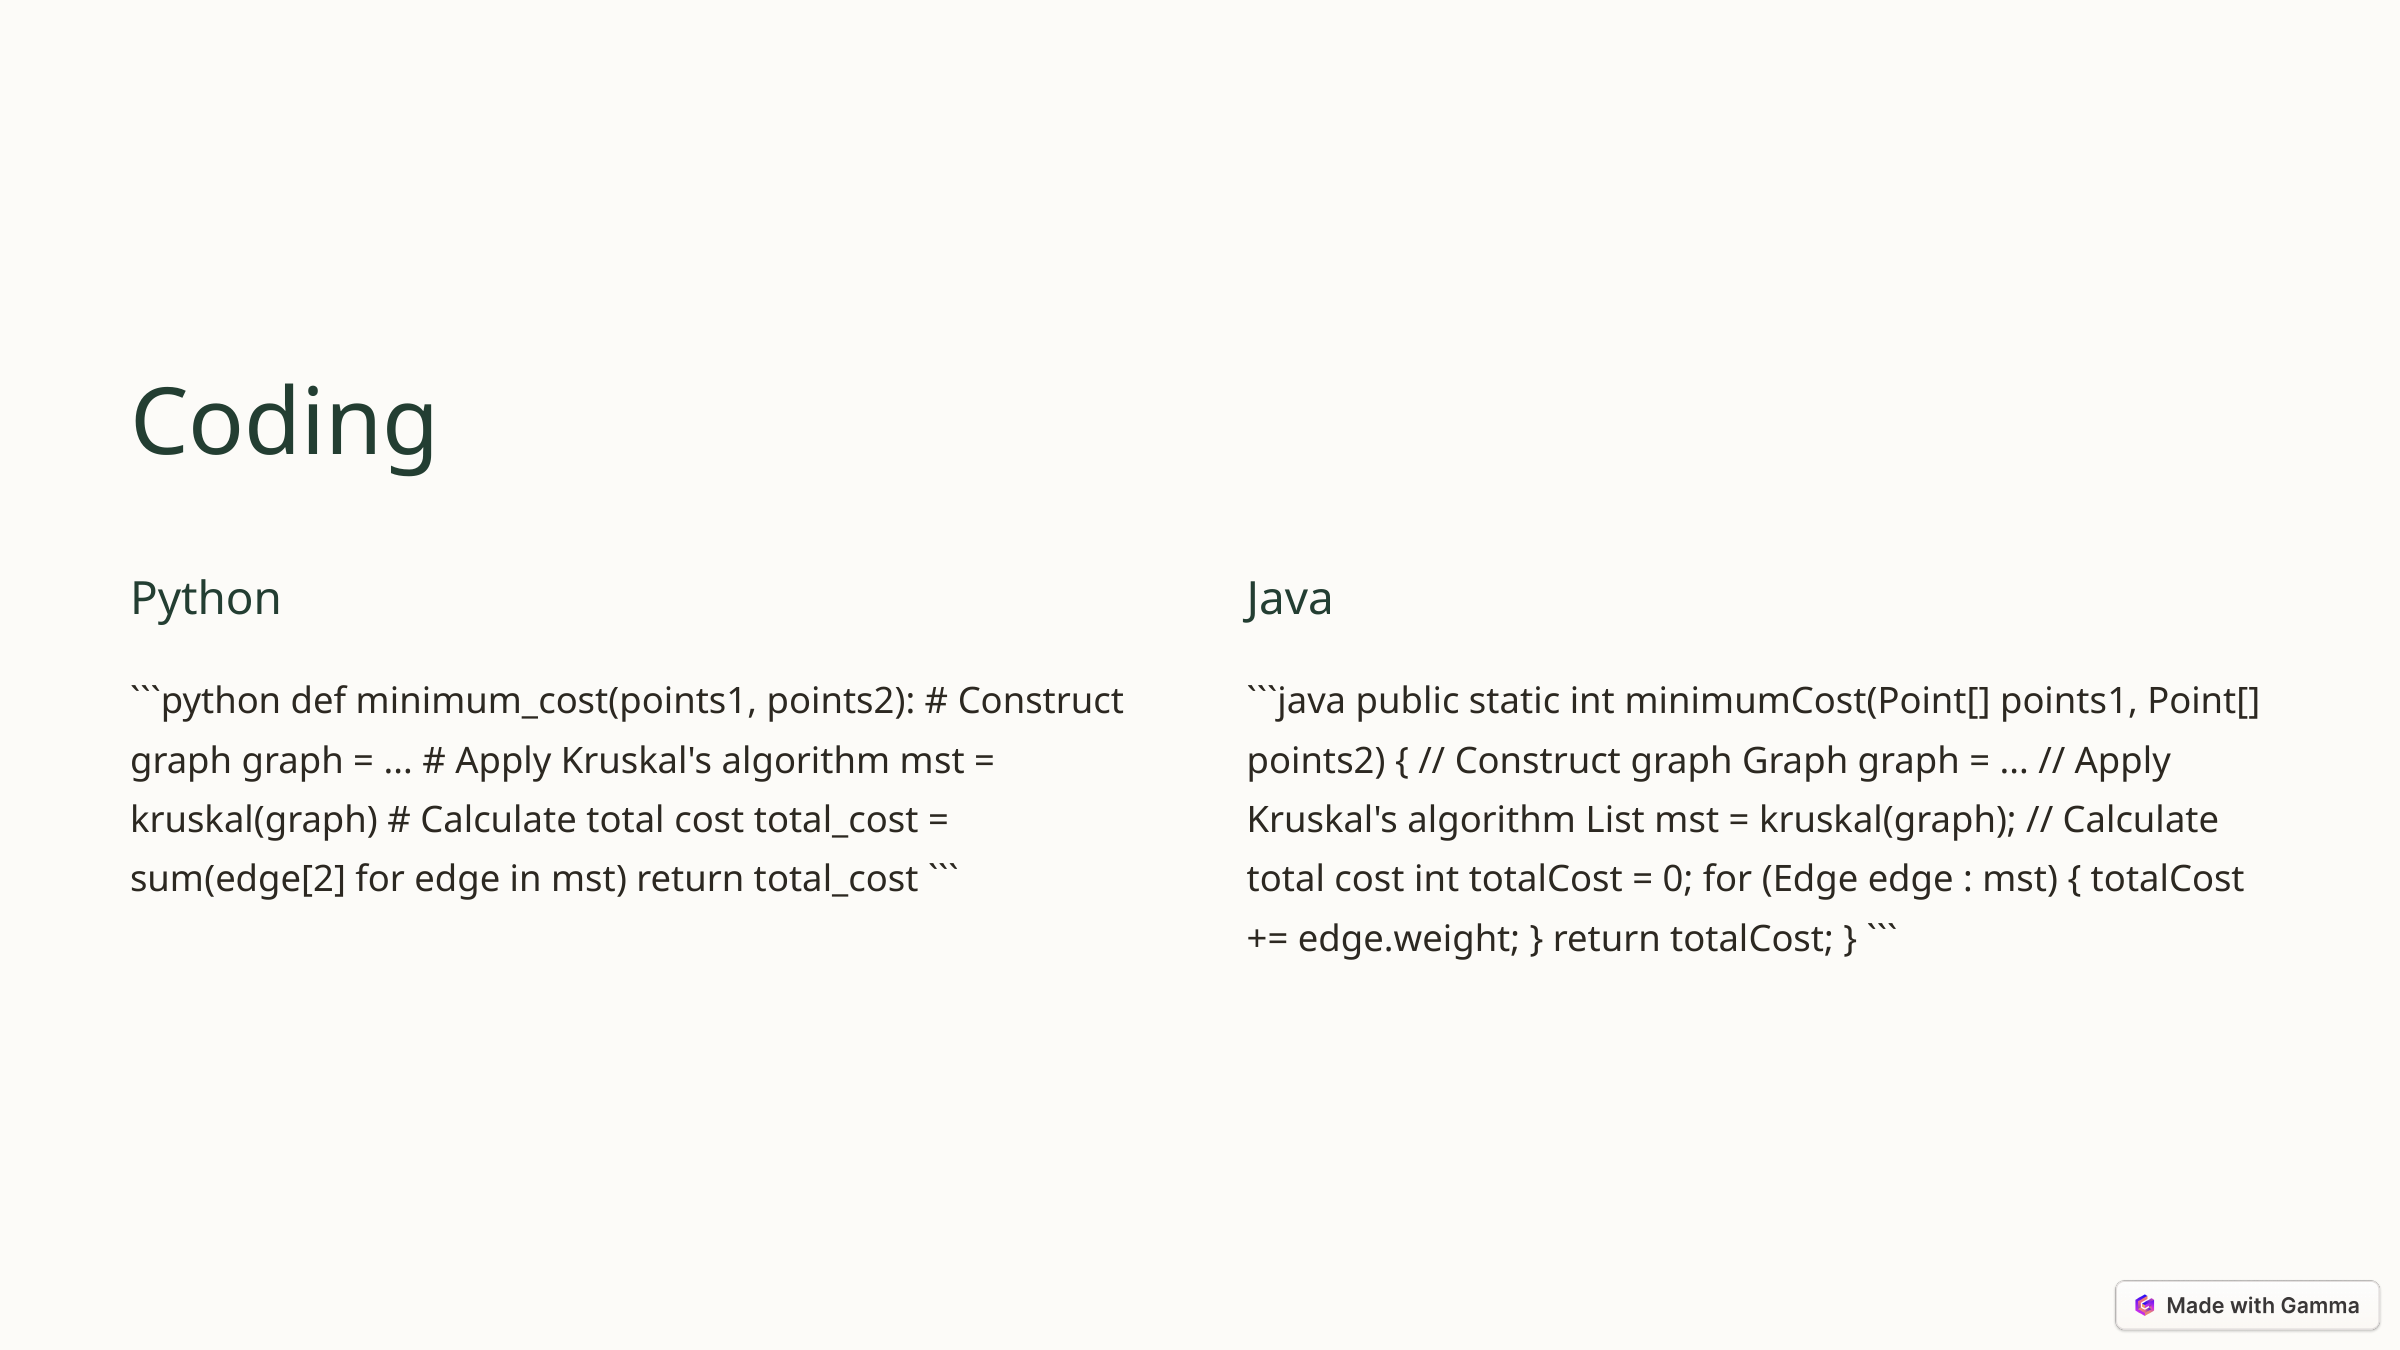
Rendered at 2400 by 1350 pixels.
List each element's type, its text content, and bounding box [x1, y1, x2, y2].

text_box ```java public static int minimumCost(Point[] points1, Point[] points2) { // Construct graph Graph graph = ... // Apply Kruskal's algorithm List mst = kruskal(graph); // Calculate total cost int totalCost = 0; for (Edge edge : mst) { totalCost += edge.weight; } return totalCost; } ``` [1246, 661, 2271, 960]
text_box ```python def minimum_cost(points1, points2): # Construct graph graph = ... # Apply Kruskal's algorithm mst = kruskal(graph) # Calculate total cost total_cost = sum(edge[2] for edge in mst) return total_cost ``` [130, 661, 1155, 900]
text_box Java [1246, 566, 1712, 625]
picture [2106, 1271, 2389, 1339]
text_box Coding [130, 357, 1061, 474]
text_box Python [130, 566, 596, 625]
